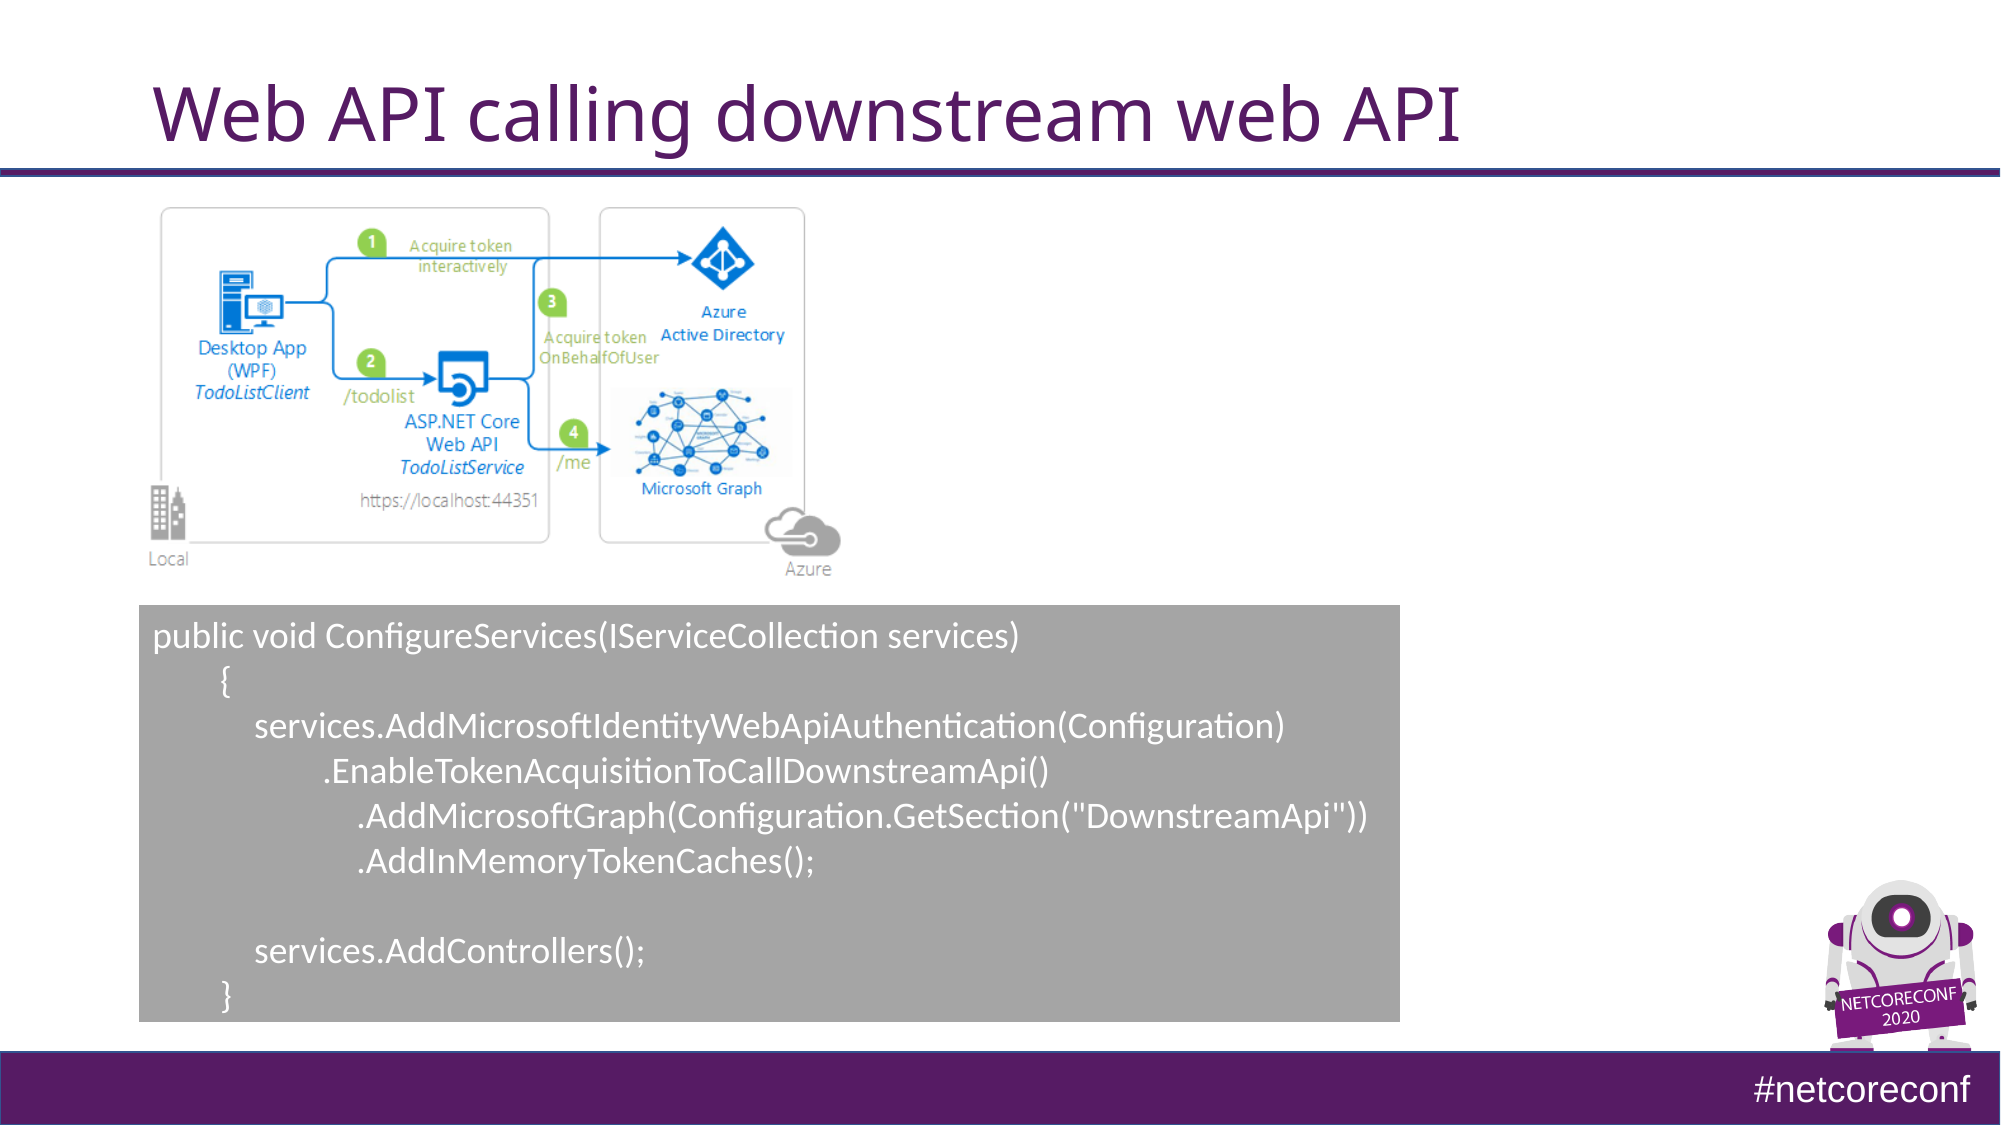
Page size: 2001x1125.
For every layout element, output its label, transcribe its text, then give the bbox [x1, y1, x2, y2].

text_box public void ConfigureServices(IServiceCollection services) { services.AddMicrosoftIdentityWebApiAuthentication(Configuration) .EnableTokenAcquisitionToCallDownstreamApi() .AddMicrosoftGraph(Configuration.GetSection("DownstreamApi")) .AddInMemoryTokenCaches(); services.AddControllers(); } [136, 602, 1403, 1025]
picture [1824, 880, 1977, 1051]
title Web API calling downstream web API [137, 20, 1863, 213]
picture [137, 206, 842, 591]
